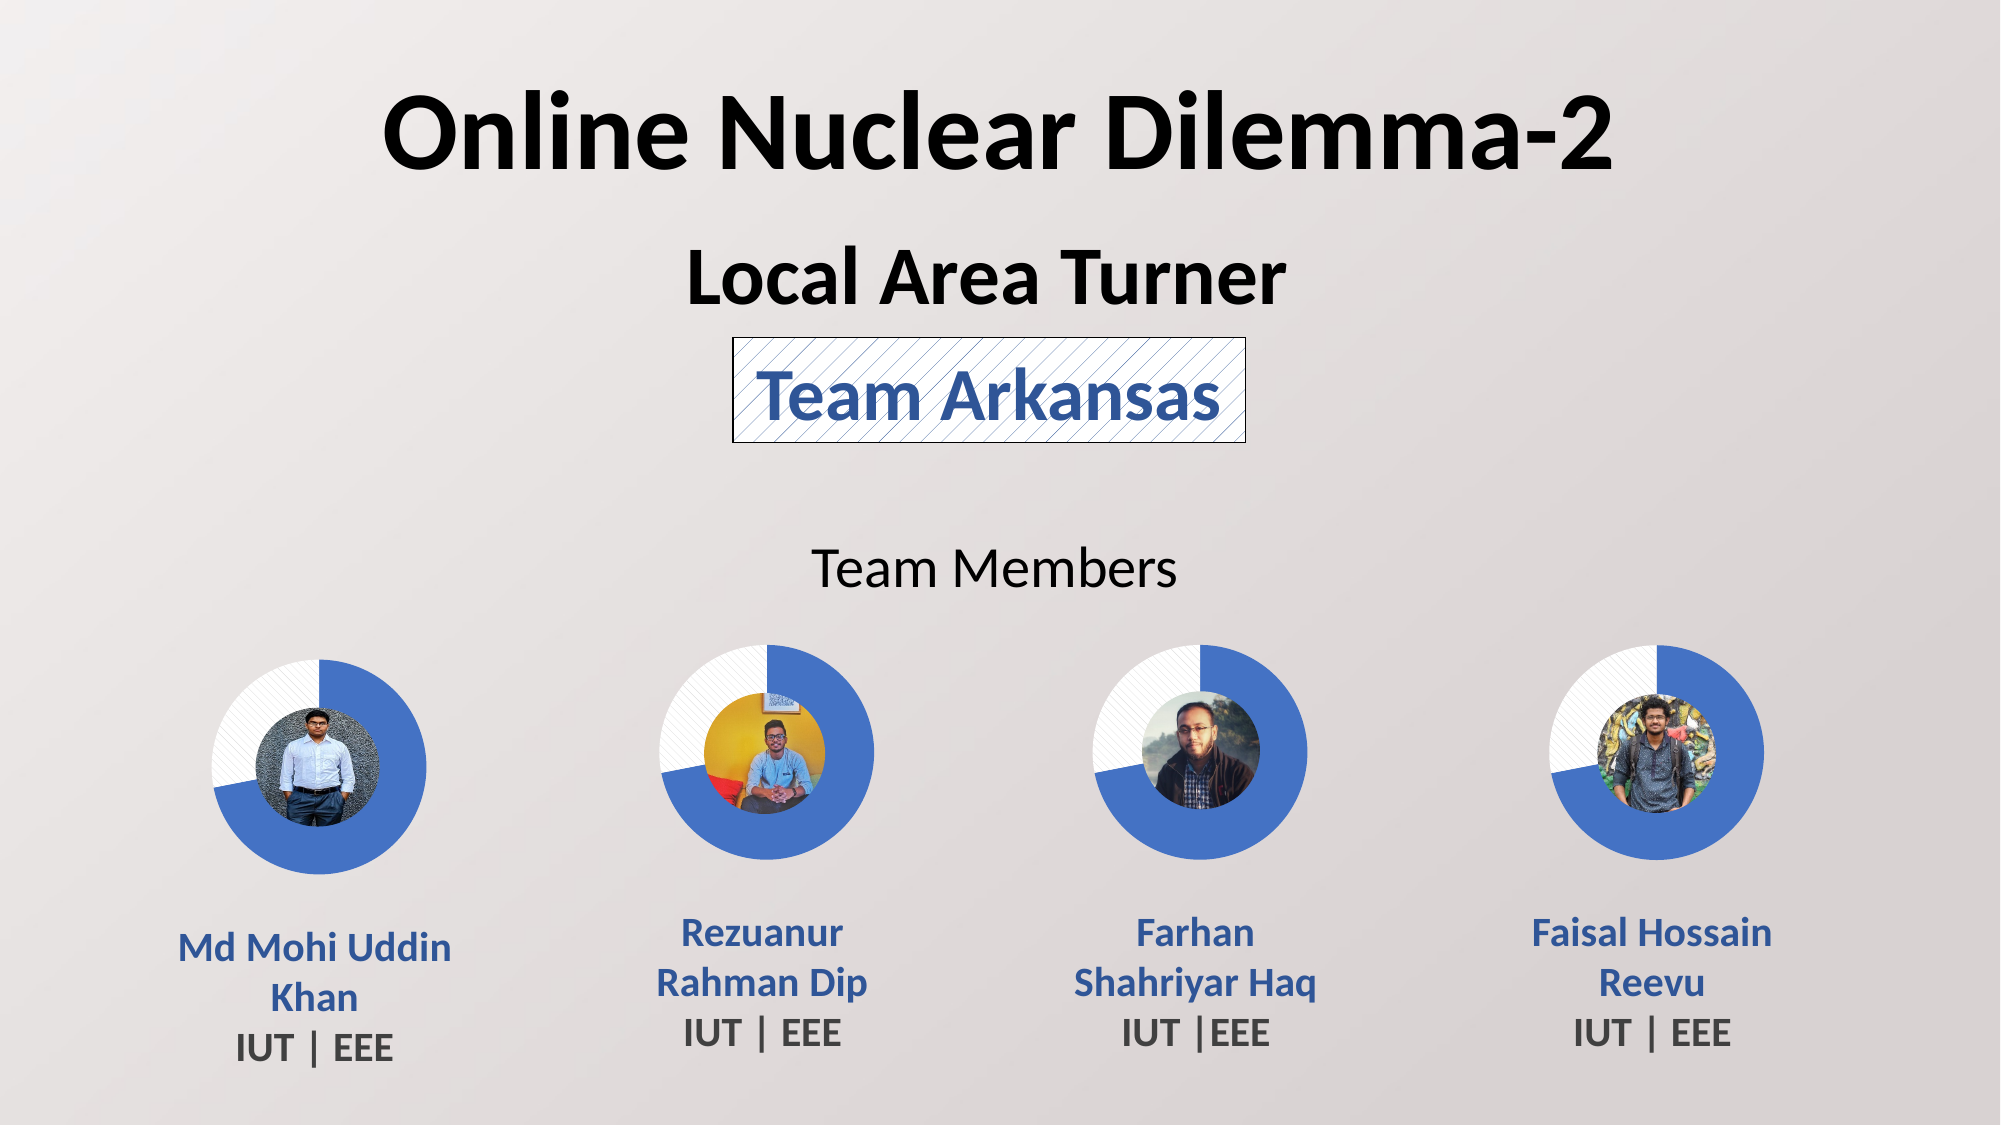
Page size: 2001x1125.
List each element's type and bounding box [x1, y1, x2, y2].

text_box [123, 49, 1876, 1079]
picture [0, 0, 2001, 1125]
